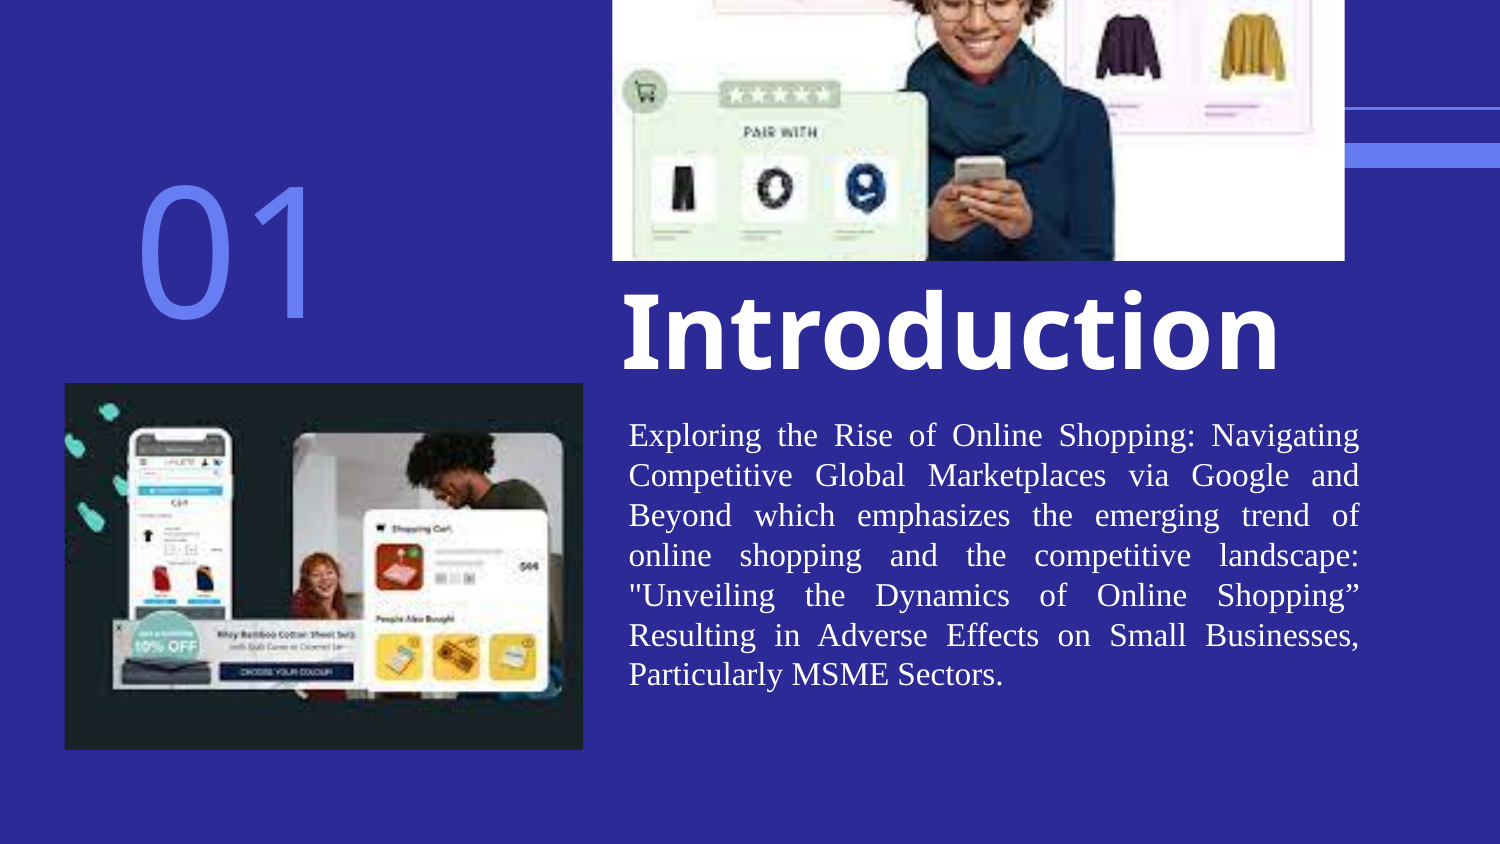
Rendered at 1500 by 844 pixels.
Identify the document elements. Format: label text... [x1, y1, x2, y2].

picture [611, 0, 1500, 261]
title Introduction [606, 176, 1369, 399]
list 01 [118, 93, 461, 363]
picture [64, 383, 584, 751]
list Exploring the Rise of Online Shopping: Navigating Competitive Global Marketplaces via Google and Beyond which emphasizes the emerging trend of online shopping and the competitive landscape: "Unveiling the Dynamics of Online Shopping” Resulting in Adverse Effects on Small Businesses, Particularly MSME Sectors. [613, 405, 1377, 494]
